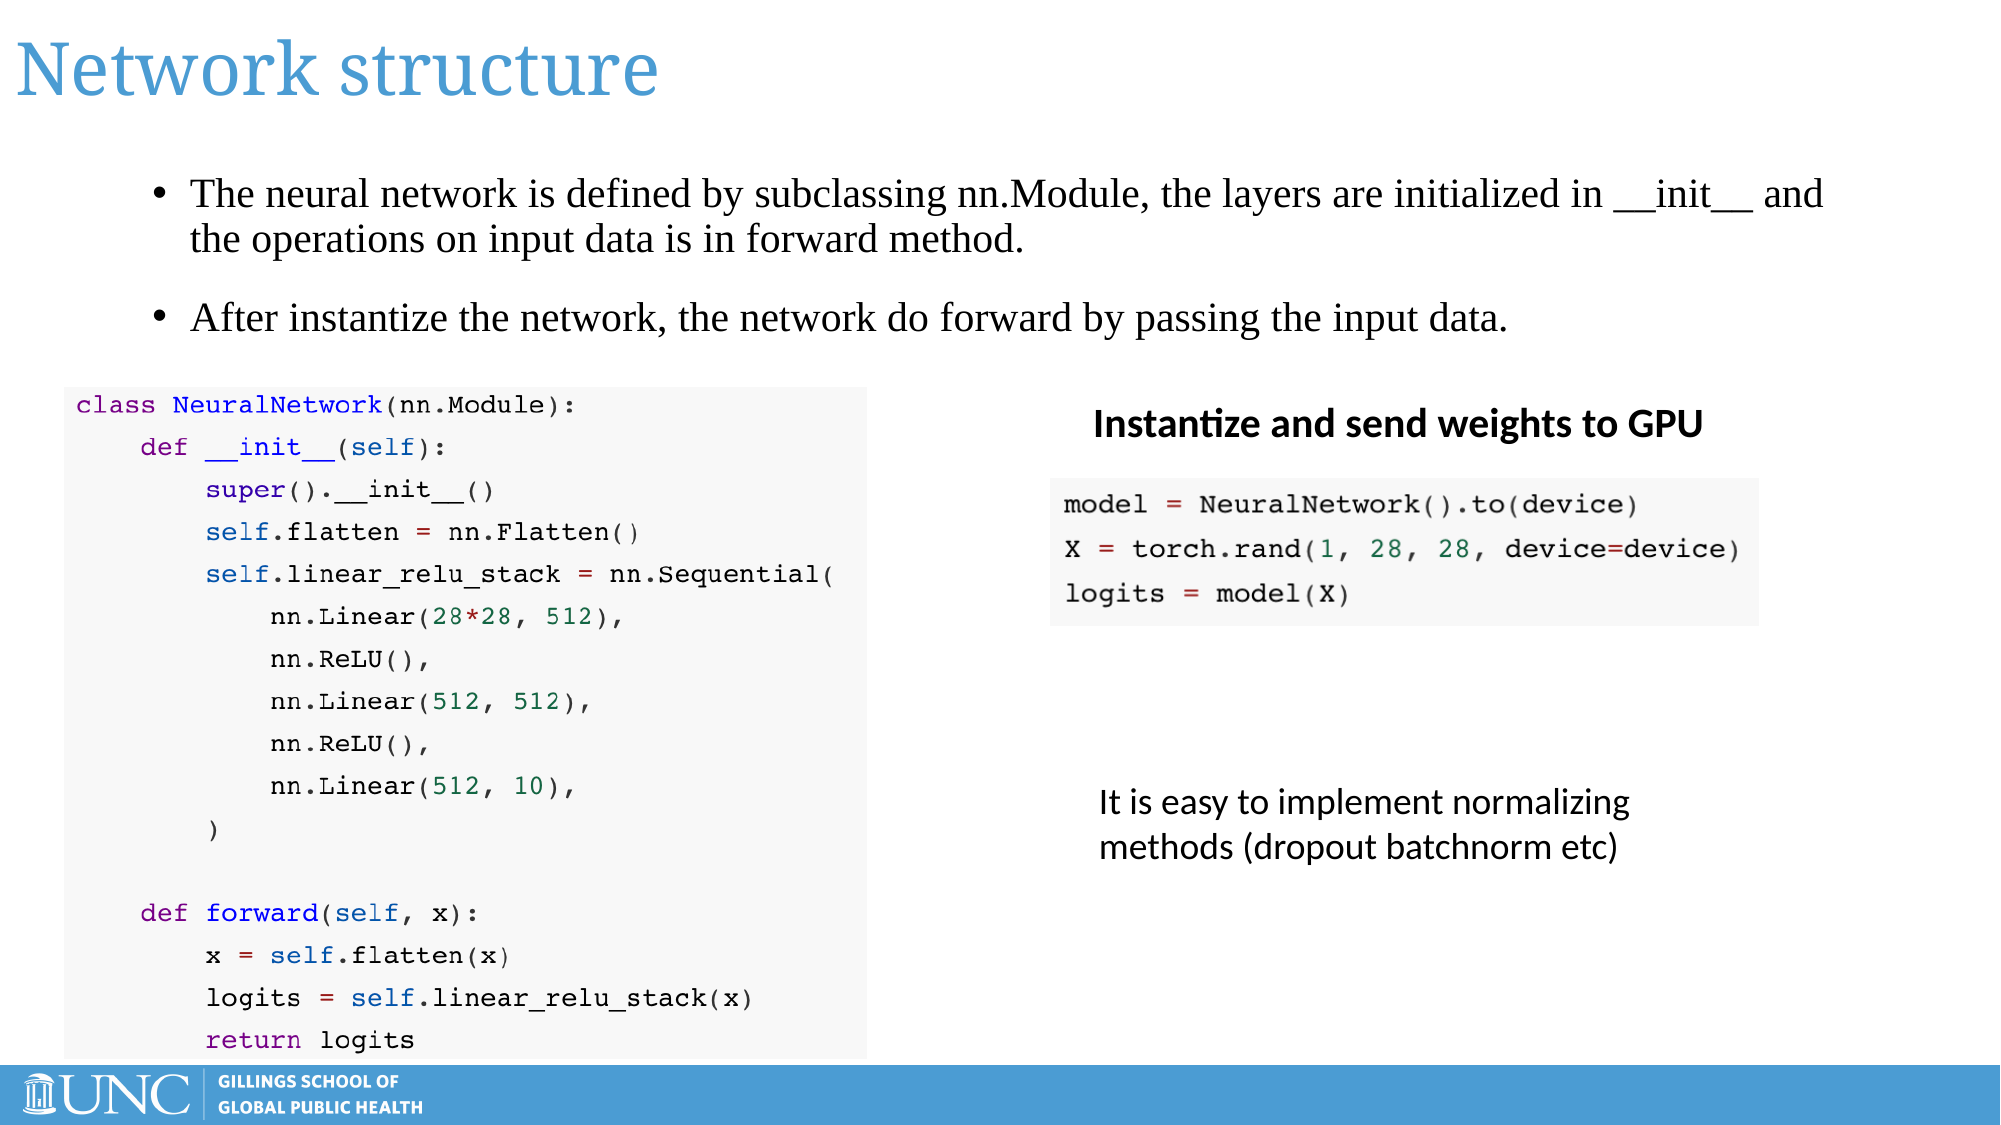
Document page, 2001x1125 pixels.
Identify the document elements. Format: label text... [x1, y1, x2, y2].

list The neural network is defined by subclassing nn.Module, the layers are initialized in __init__ and the operations on input data is in forward method. After instantize the network, the network do forward by passing the input data. [137, 164, 1863, 356]
text_box It is easy to implement normalizing methods (dropout batchnorm etc) [1084, 769, 1759, 875]
text_box Instantize and send weights to GPU [1078, 388, 1729, 453]
picture [1049, 478, 1759, 626]
picture [64, 387, 867, 1060]
title Network structure [0, 0, 706, 143]
picture [23, 1068, 422, 1120]
